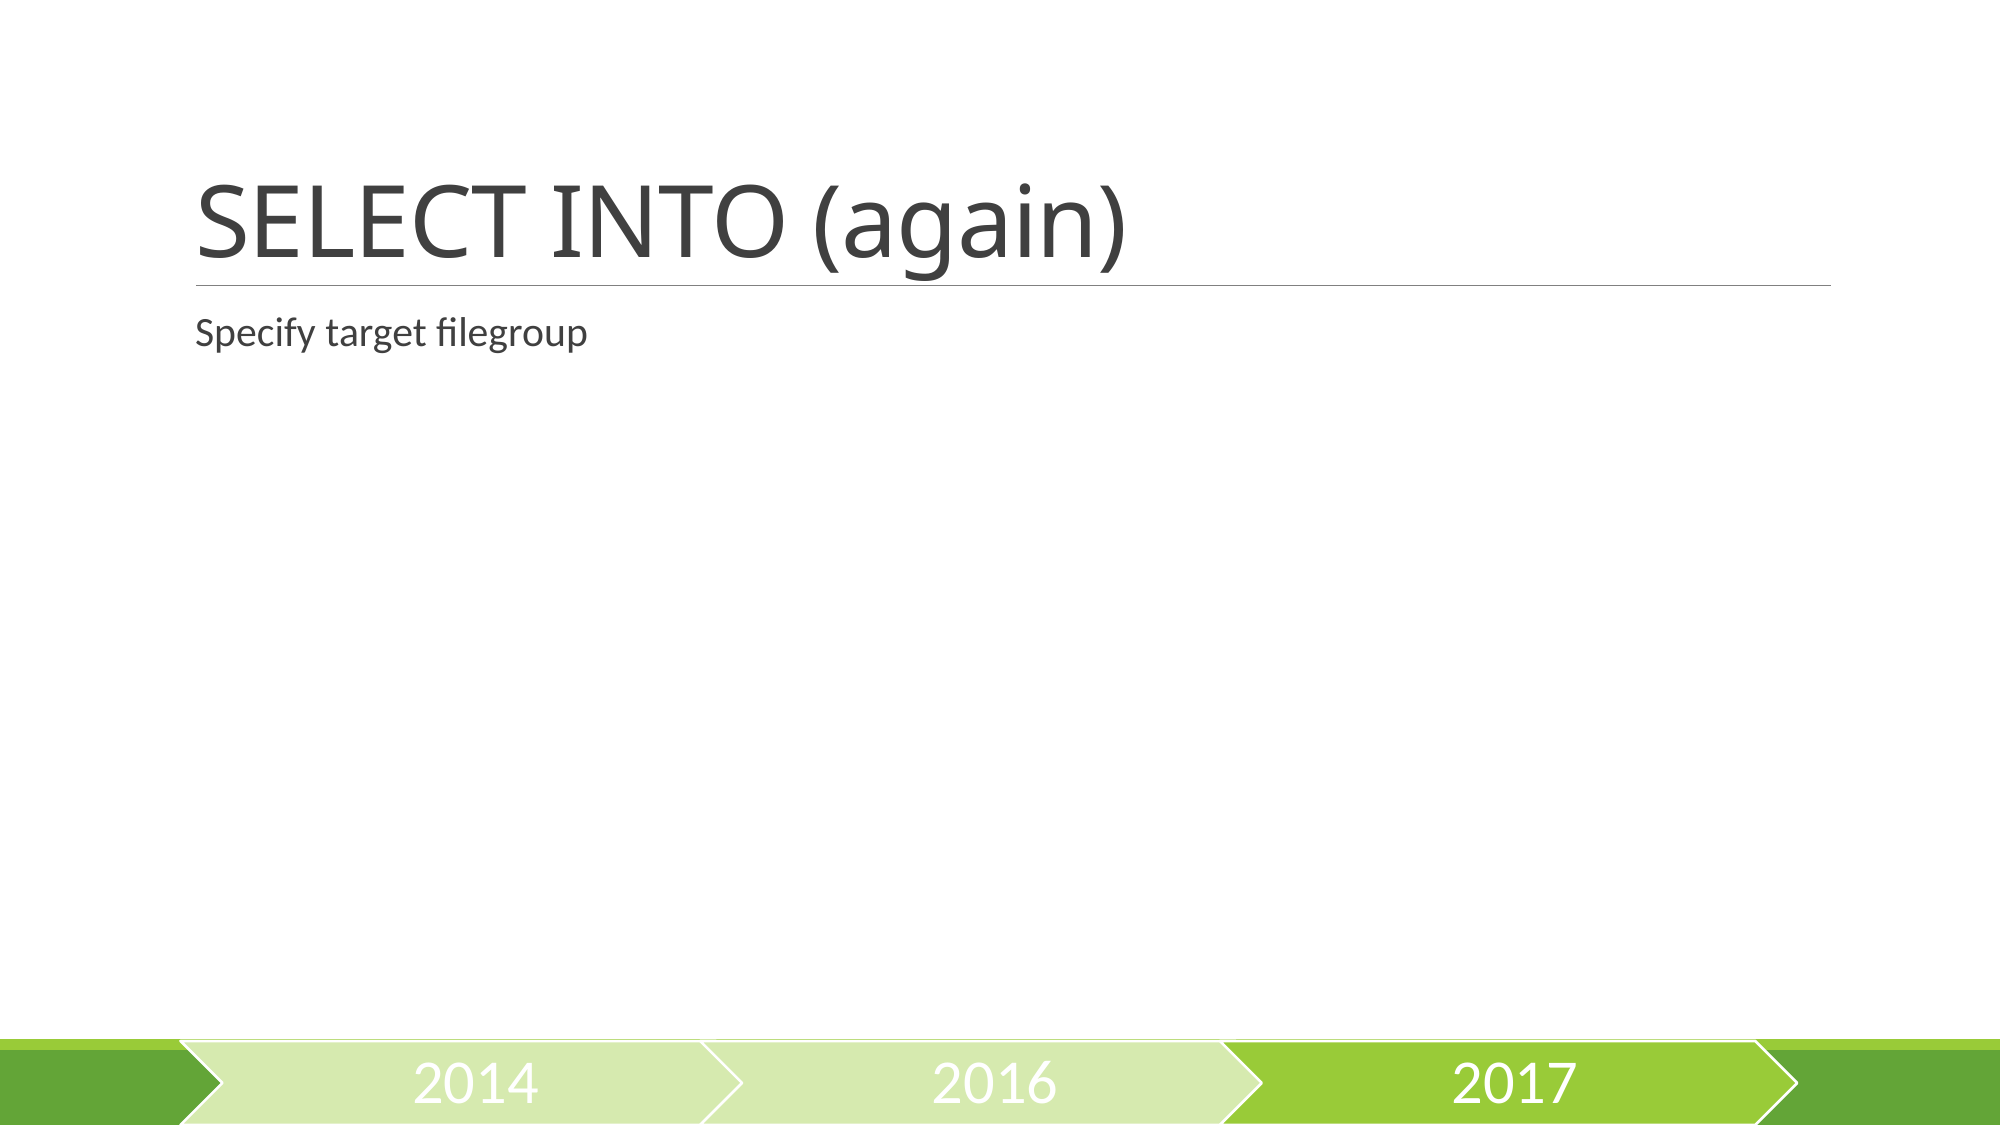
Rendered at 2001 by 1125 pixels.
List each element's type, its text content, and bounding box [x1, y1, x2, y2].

list Specify target filegroup [180, 302, 1830, 963]
title SELECT INTO (again) [180, 47, 1830, 285]
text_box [179, 1040, 1799, 1125]
